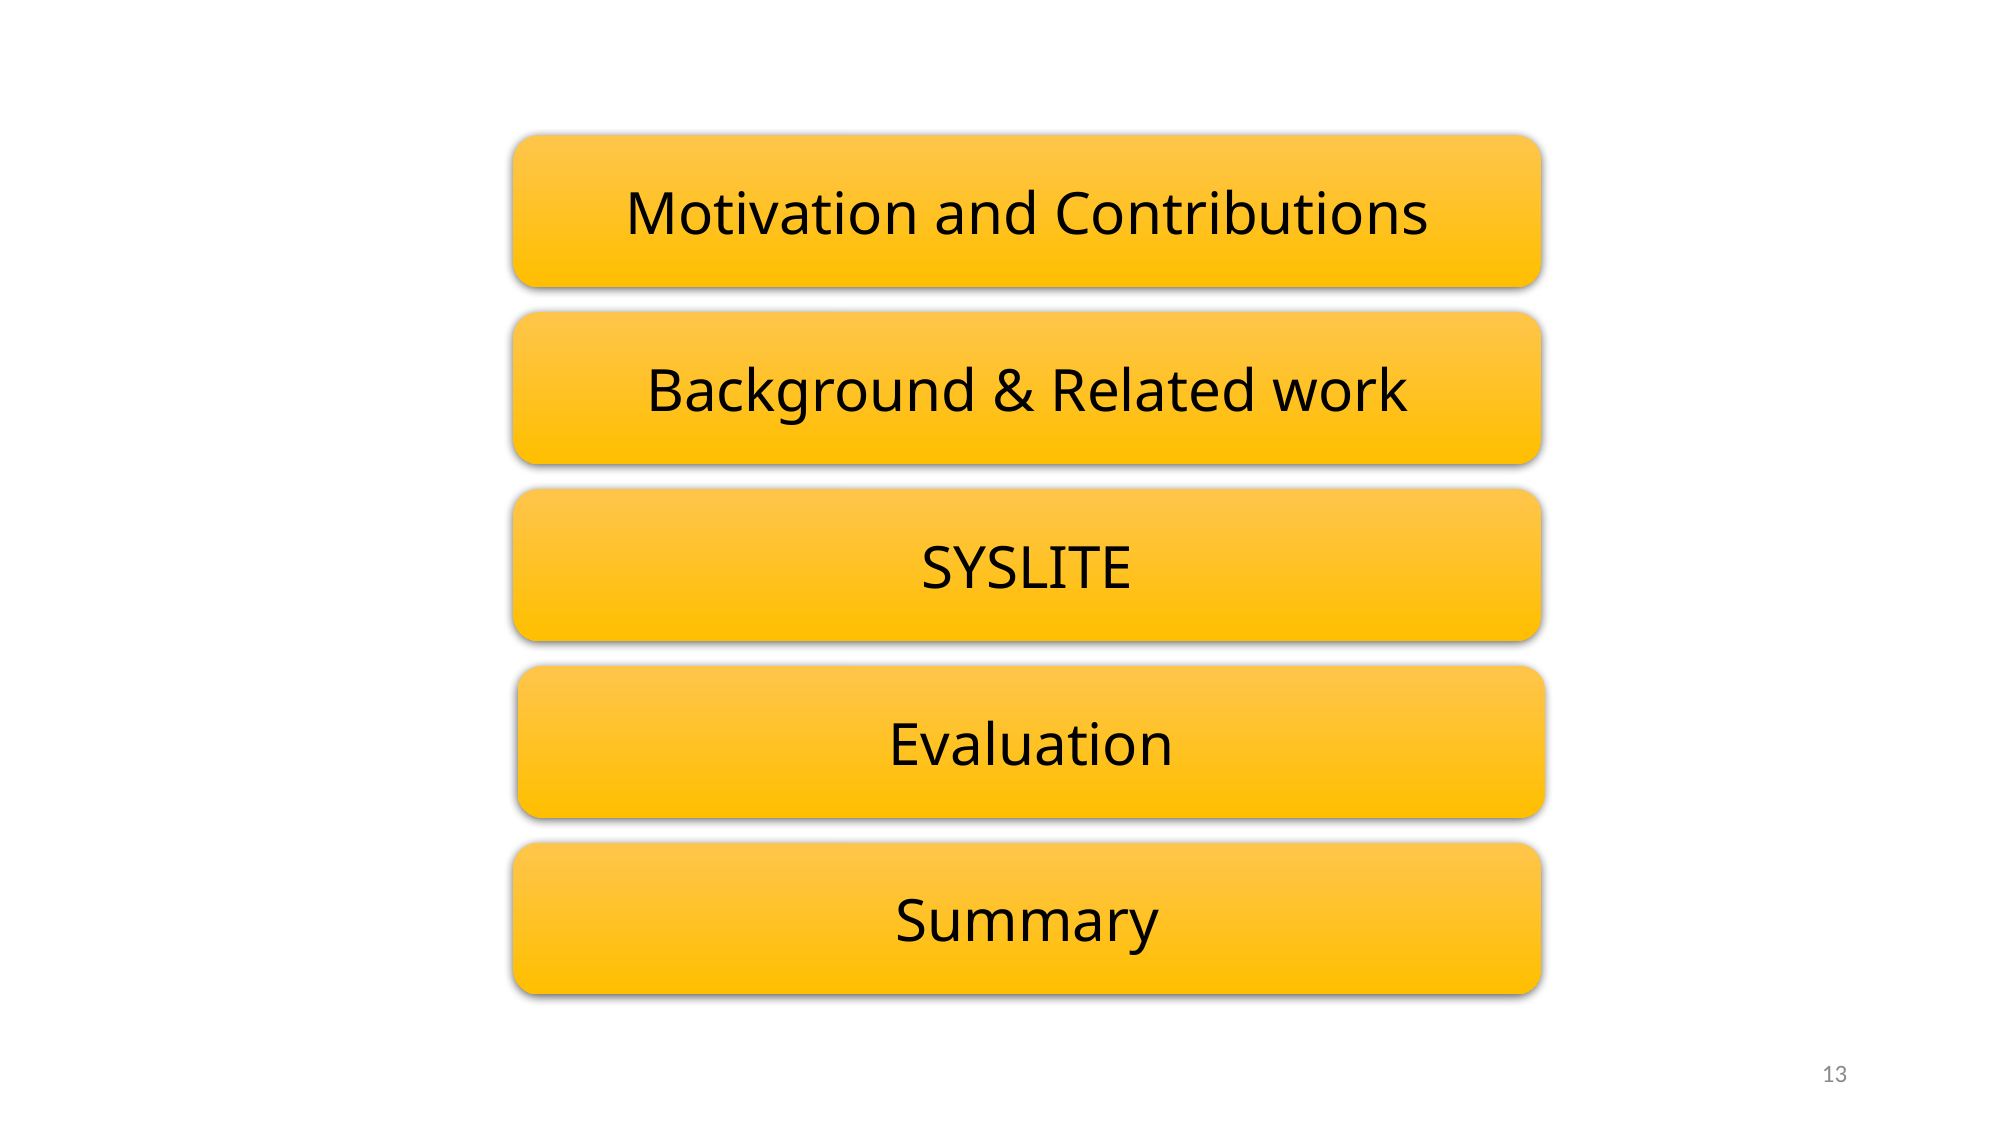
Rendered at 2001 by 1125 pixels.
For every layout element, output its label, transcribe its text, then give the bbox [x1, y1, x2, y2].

text_box Background & Related work [513, 312, 1542, 465]
text_box SYSLITE [513, 488, 1542, 641]
text_box Evaluation [517, 665, 1546, 818]
text_box Motivation and Contributions [513, 135, 1542, 288]
text_box Summary [513, 842, 1542, 995]
slide_number 13 [1412, 1042, 1863, 1103]
